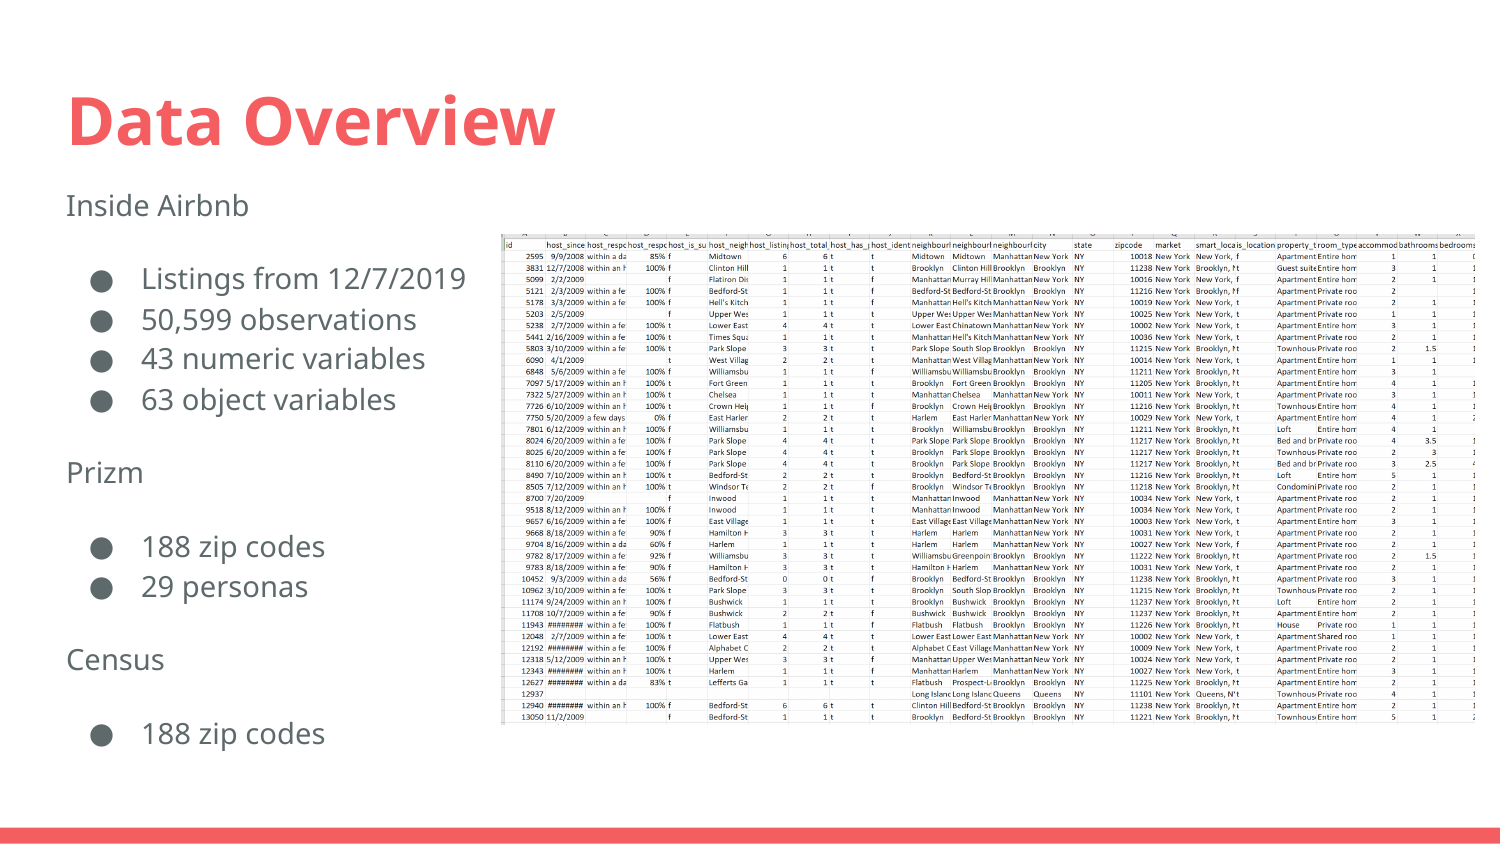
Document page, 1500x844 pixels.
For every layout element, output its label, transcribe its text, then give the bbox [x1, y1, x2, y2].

title Data Overview [51, 64, 1449, 166]
list Inside Airbnb Listings from 12/7/2019 50,599 observations 43 numeric variables 63 object variables Prizm 188 zip codes 29 personas Census 188 zip codes [51, 166, 1449, 728]
picture [501, 234, 1476, 725]
